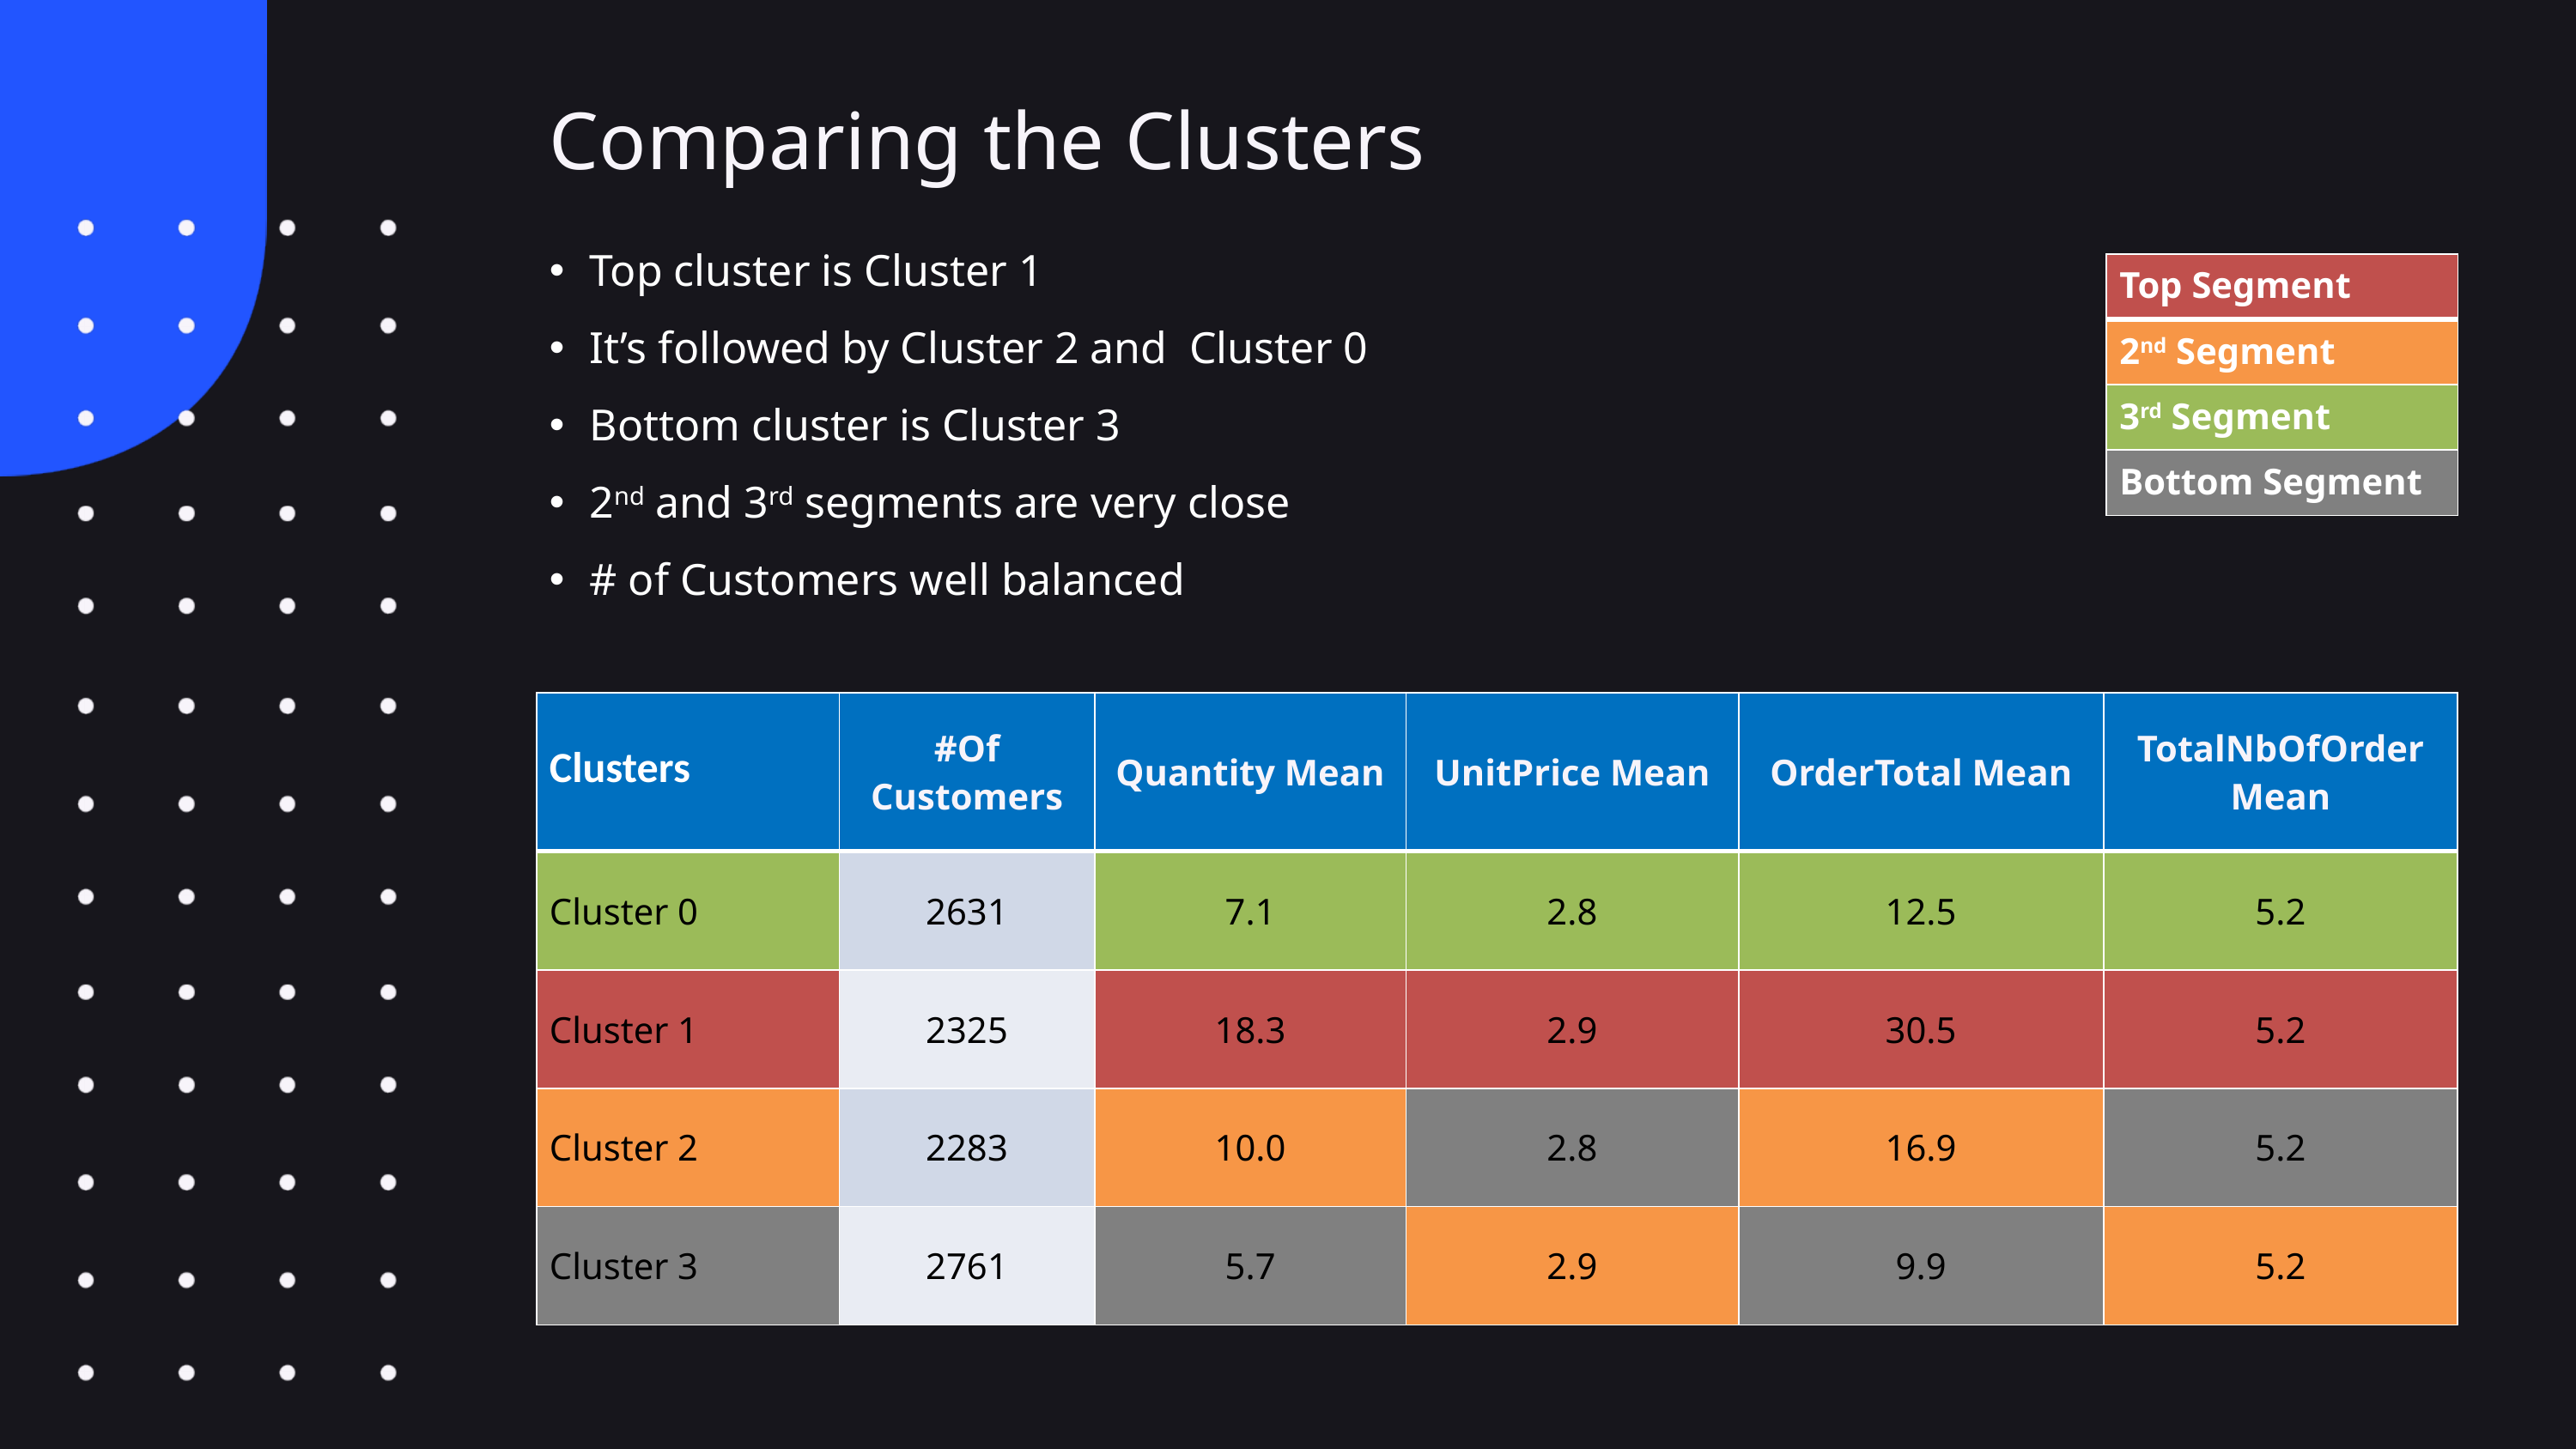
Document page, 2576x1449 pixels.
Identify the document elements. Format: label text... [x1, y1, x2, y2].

table_cell Cluster 2 [538, 1089, 839, 1206]
table_cell 5.2 [2105, 1207, 2457, 1325]
table_cell 10.0 [1096, 1089, 1406, 1206]
table_header Quantity Mean [1096, 694, 1406, 849]
table_header Clusters [538, 694, 839, 849]
table_cell Cluster 3 [538, 1207, 839, 1325]
table_cell 3rd Segment [2107, 385, 2458, 449]
table_cell 2283 [840, 1089, 1094, 1206]
table_cell 5.2 [2105, 971, 2457, 1088]
table_cell 7.1 [1096, 853, 1406, 969]
table_cell 5.2 [2105, 1089, 2457, 1206]
picture [0, 692, 407, 1099]
table_cell 2.9 [1406, 971, 1738, 1088]
table_header TotalNbOfOrder Mean [2105, 694, 2457, 849]
text_box Comparing the Clusters [536, 93, 1868, 192]
table_cell 2.9 [1406, 1207, 1738, 1325]
table_header UnitPrice Mean [1406, 694, 1738, 849]
table_cell Cluster 0 [538, 853, 839, 969]
table_cell 30.5 [1740, 971, 2103, 1088]
table_header #Of Customers [840, 694, 1094, 849]
table_cell 9.9 [1740, 1207, 2103, 1325]
table_cell 5.2 [2105, 853, 2457, 969]
table_cell 18.3 [1096, 971, 1406, 1088]
table_cell 12.5 [1740, 853, 2103, 969]
text_box Top cluster is Cluster 1 It’s followed by Cluster 2 and Cluster 0 Bottom cluster is Cluster 3 2nd and 3rd segments are very close # of Customers well balanced [536, 211, 1975, 692]
table_cell 16.9 [1740, 1089, 2103, 1206]
table_cell 2325 [840, 971, 1094, 1088]
table_cell Cluster 1 [538, 971, 839, 1088]
table_cell 2761 [840, 1207, 1094, 1325]
table_cell 2.8 [1406, 1089, 1738, 1206]
table_cell Bottom Segment [2107, 451, 2458, 515]
picture [0, 0, 407, 621]
picture [0, 1168, 407, 1449]
table_header Top Segment [2107, 255, 2458, 317]
table_cell 5.7 [1096, 1207, 1406, 1325]
table_header OrderTotal Mean [1740, 694, 2103, 849]
table_cell 2.8 [1406, 853, 1738, 969]
table_cell 2nd Segment [2107, 322, 2458, 384]
table_cell 2631 [840, 853, 1094, 969]
